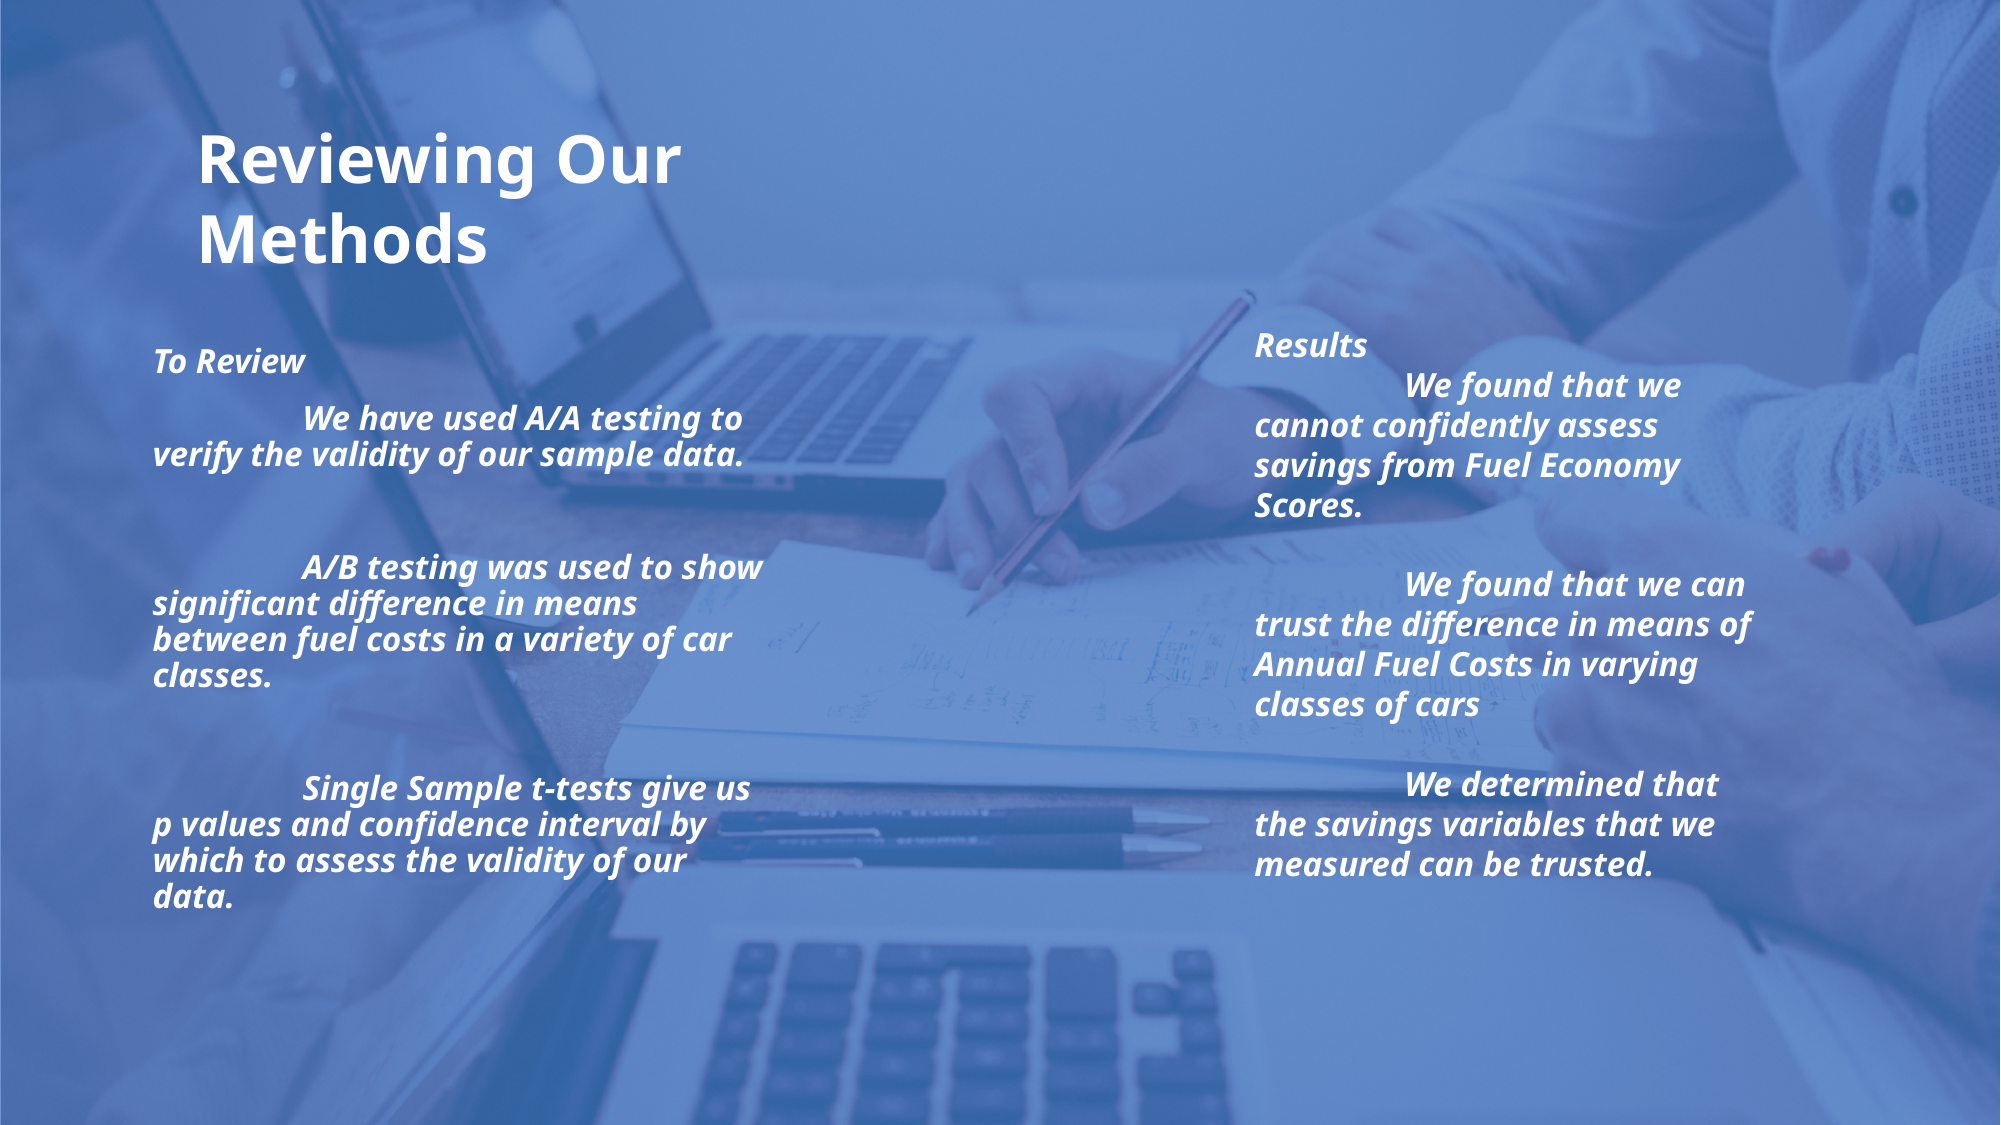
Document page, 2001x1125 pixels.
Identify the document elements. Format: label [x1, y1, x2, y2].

list [0, 0, 2000, 1125]
